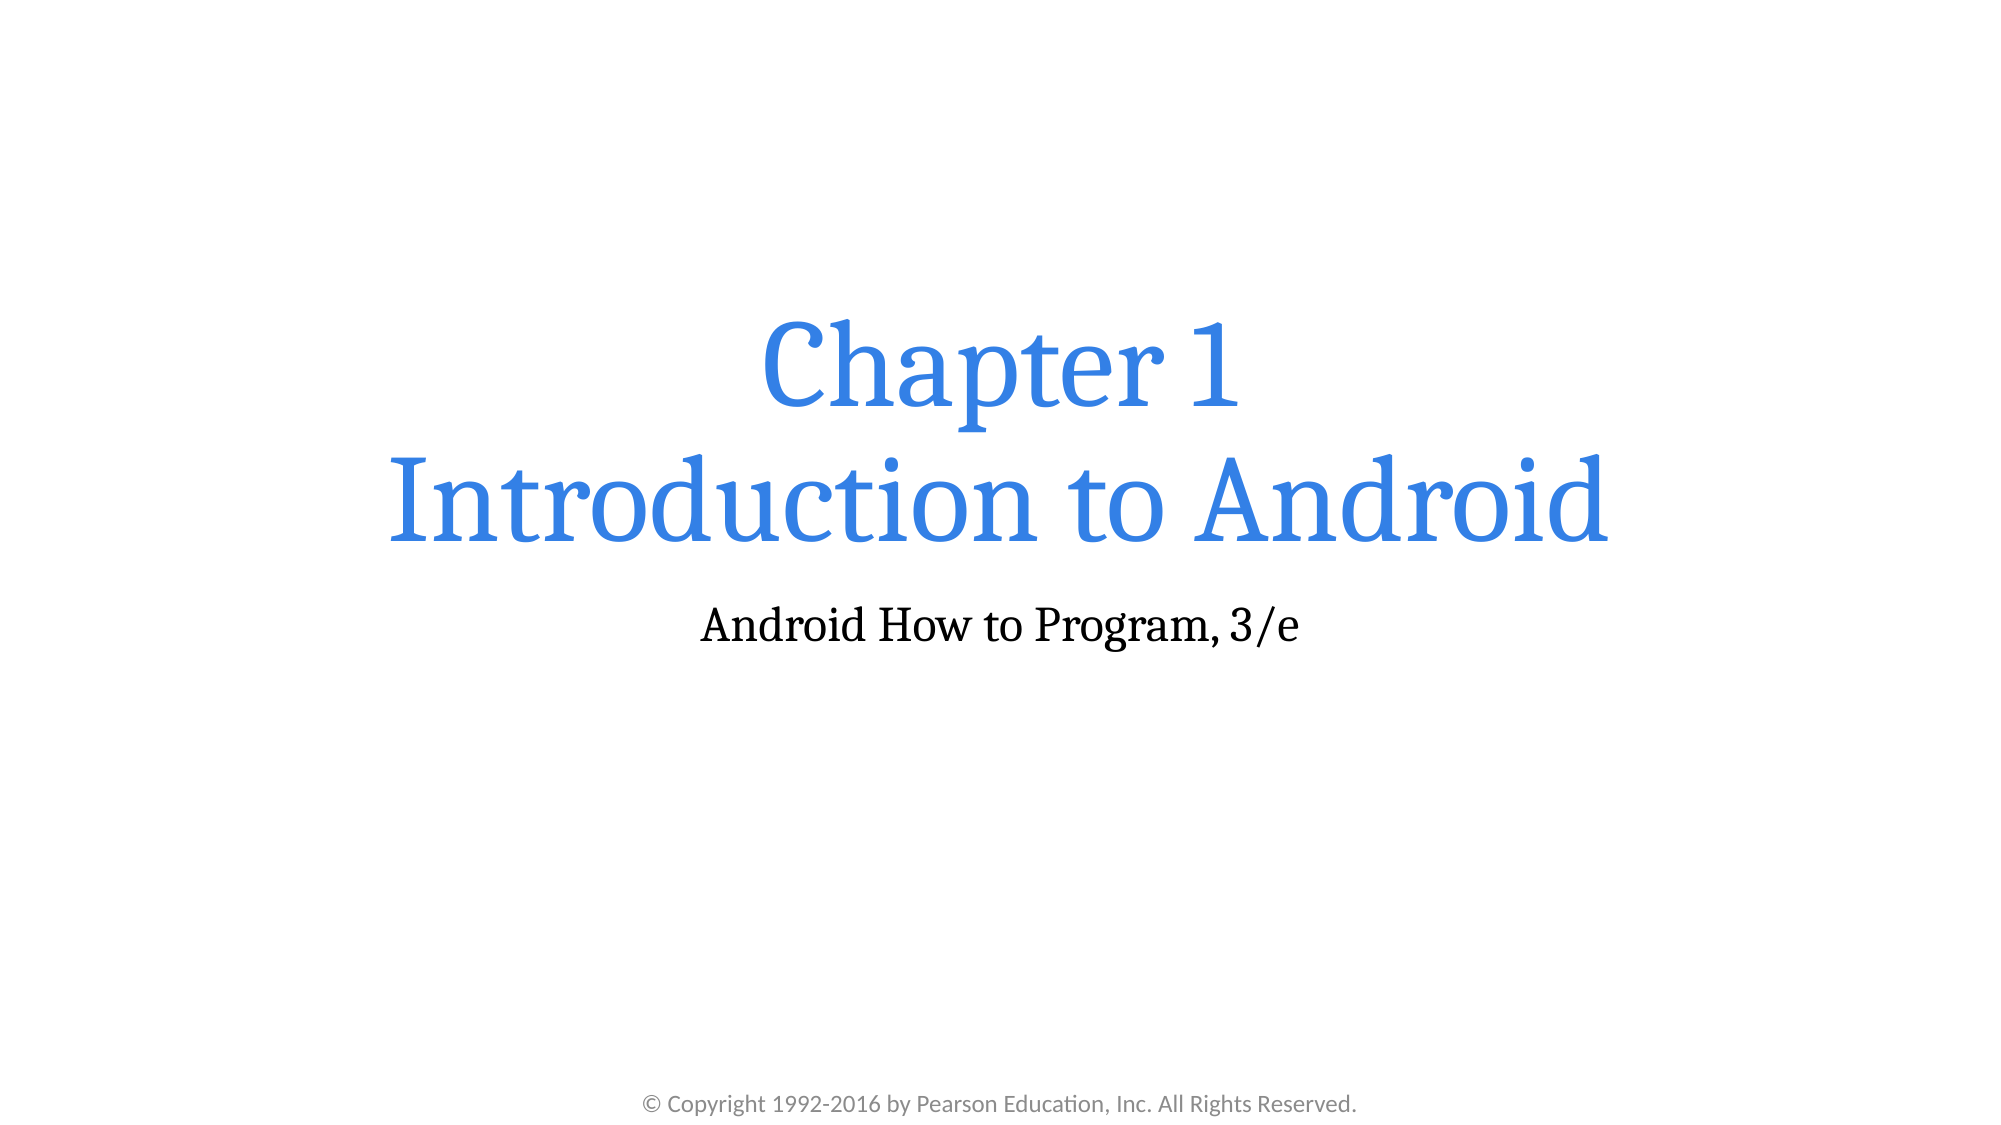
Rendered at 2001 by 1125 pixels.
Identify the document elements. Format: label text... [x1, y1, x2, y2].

subtitle Android How to Program, 3/e [249, 590, 1750, 863]
title Chapter 1 Introduction to Android [249, 184, 1750, 576]
